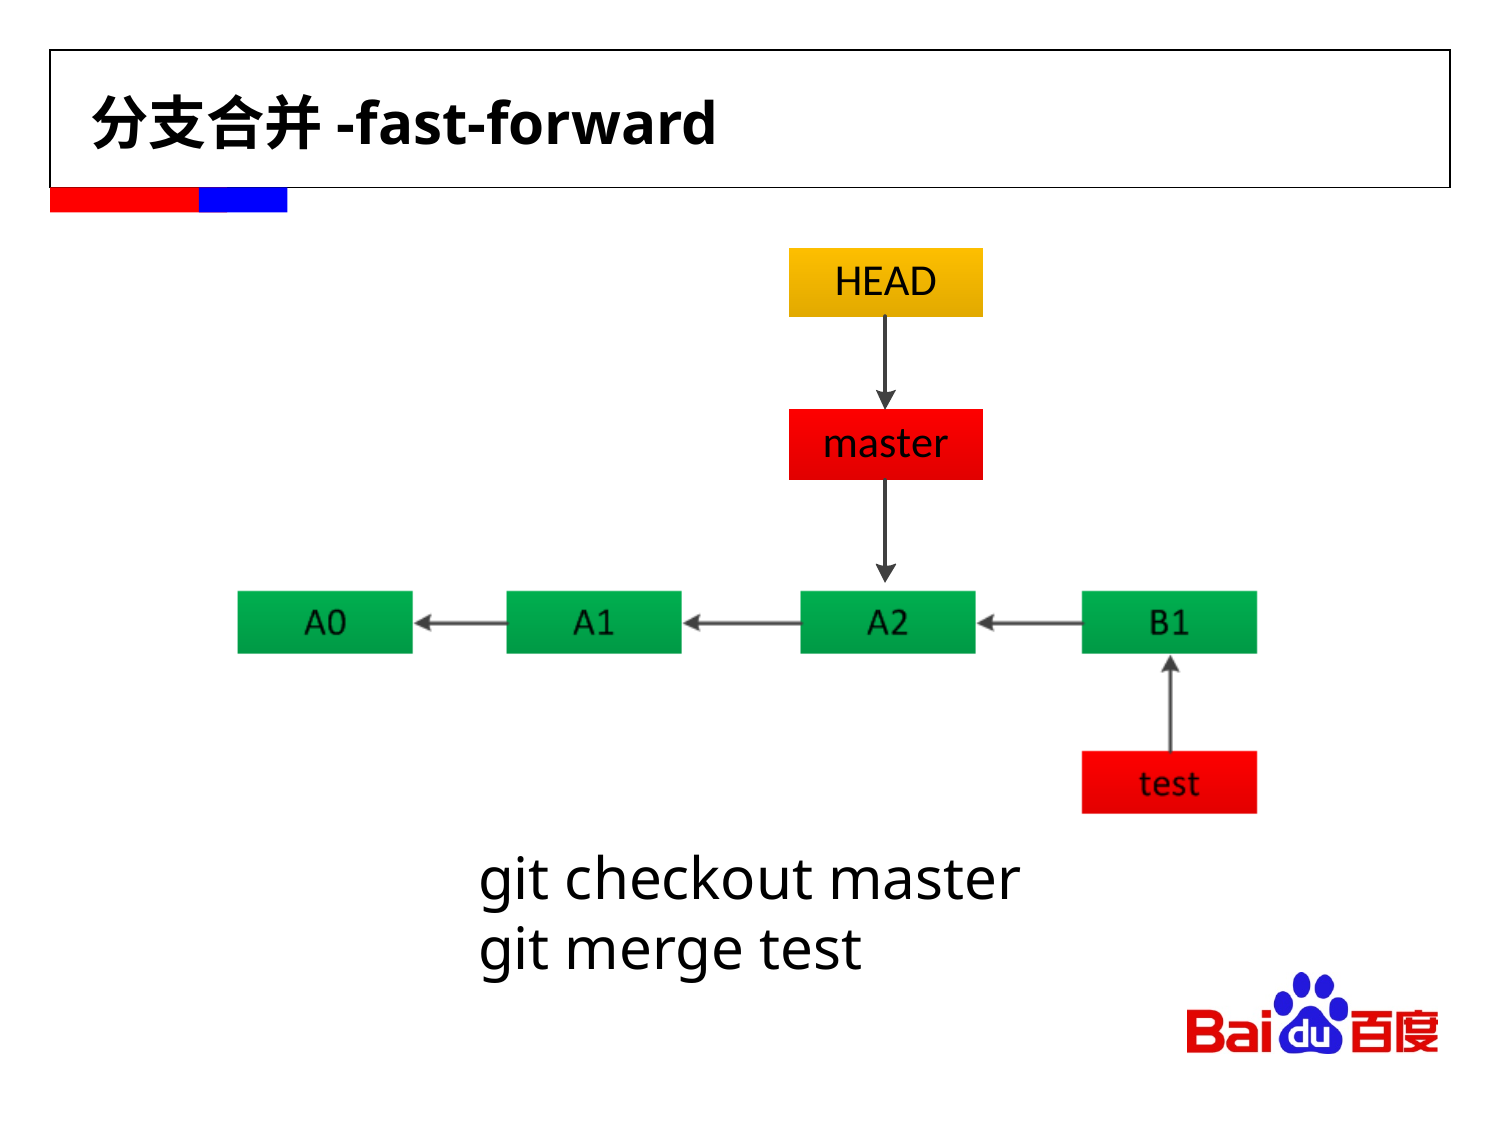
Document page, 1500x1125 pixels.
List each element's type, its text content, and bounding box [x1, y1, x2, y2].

text_box git checkout master git merge test [463, 843, 1037, 989]
picture [1187, 972, 1438, 1054]
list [227, 573, 1273, 836]
picture [785, 244, 987, 587]
title 分支合并-fast-forward [74, 56, 1426, 185]
